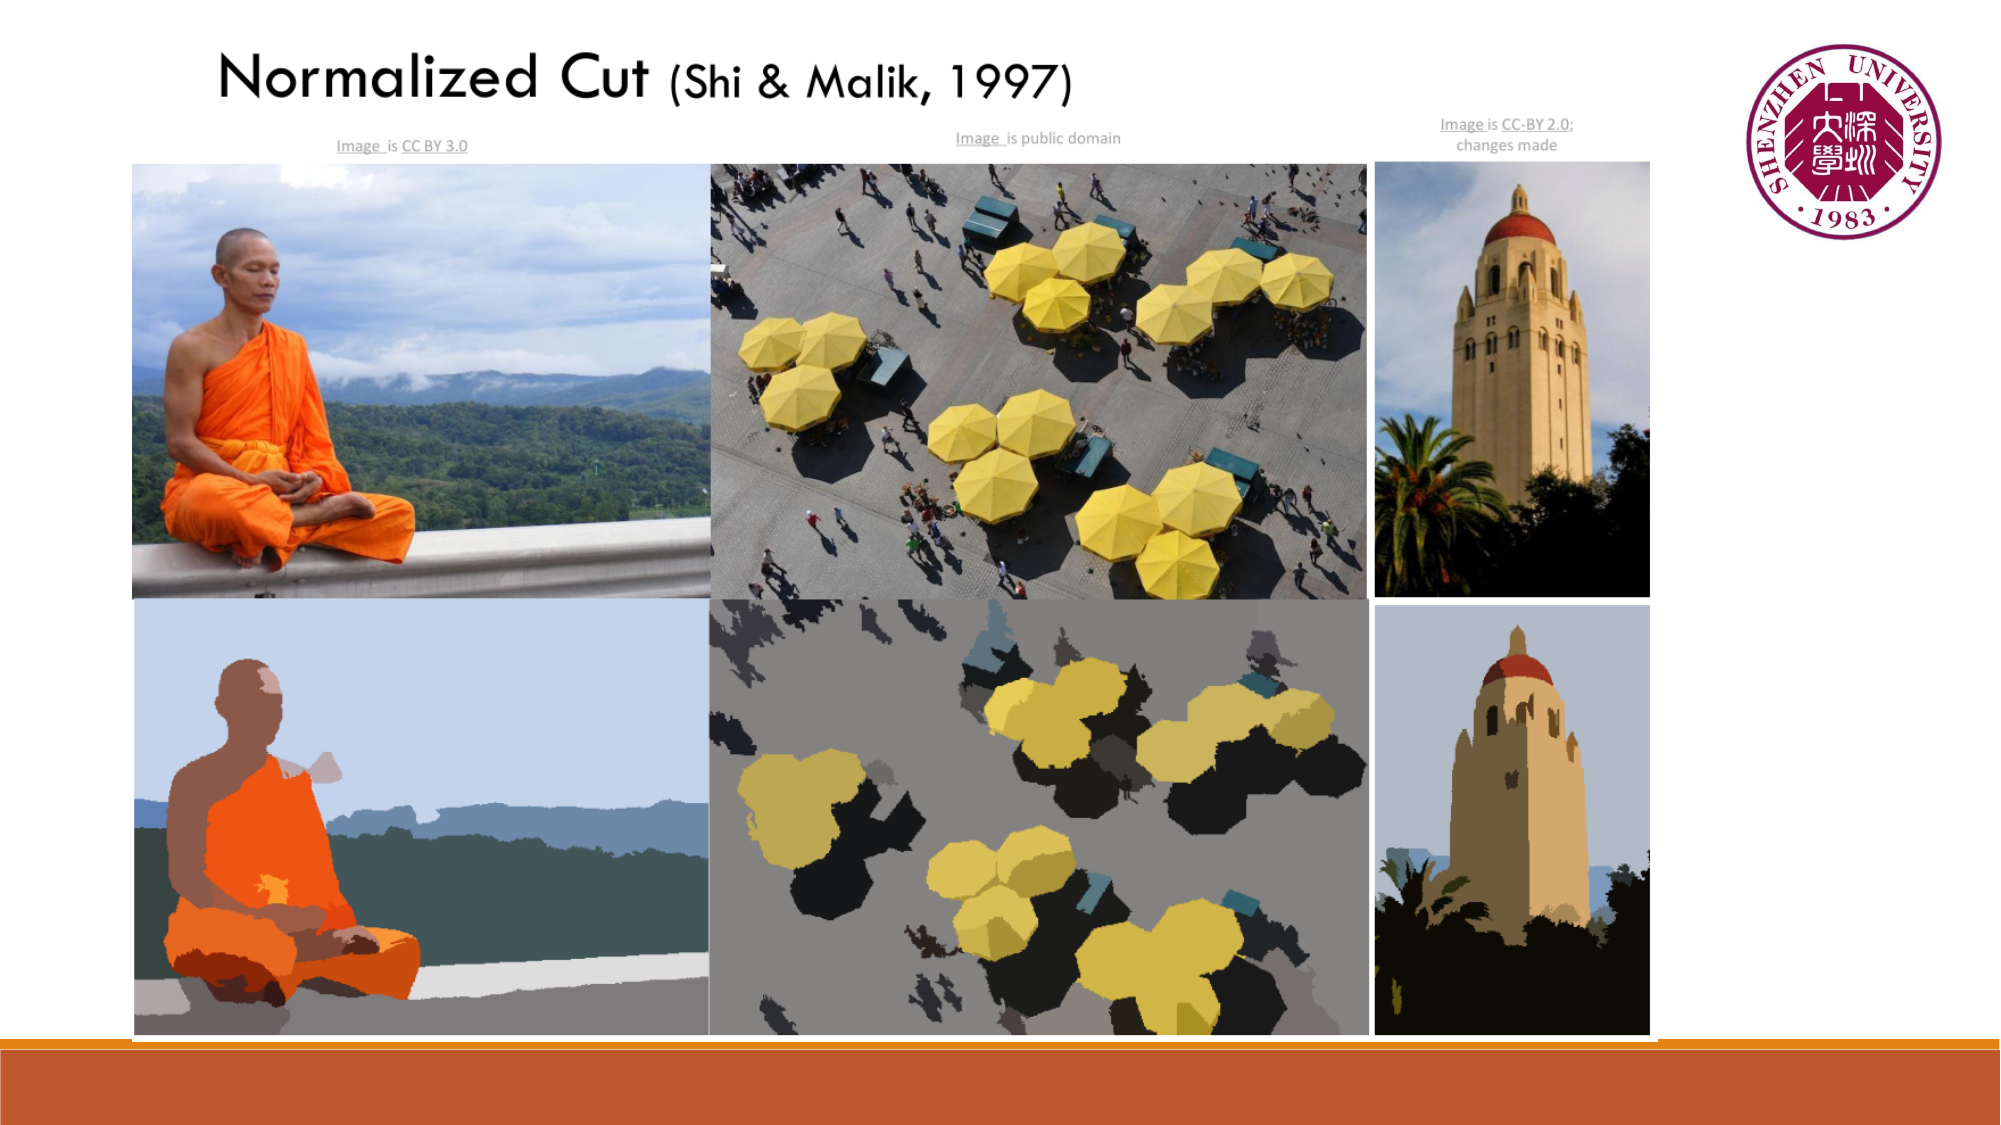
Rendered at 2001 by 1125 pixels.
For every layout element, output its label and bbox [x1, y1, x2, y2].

picture [1722, 34, 1957, 242]
picture [131, 23, 1658, 1043]
